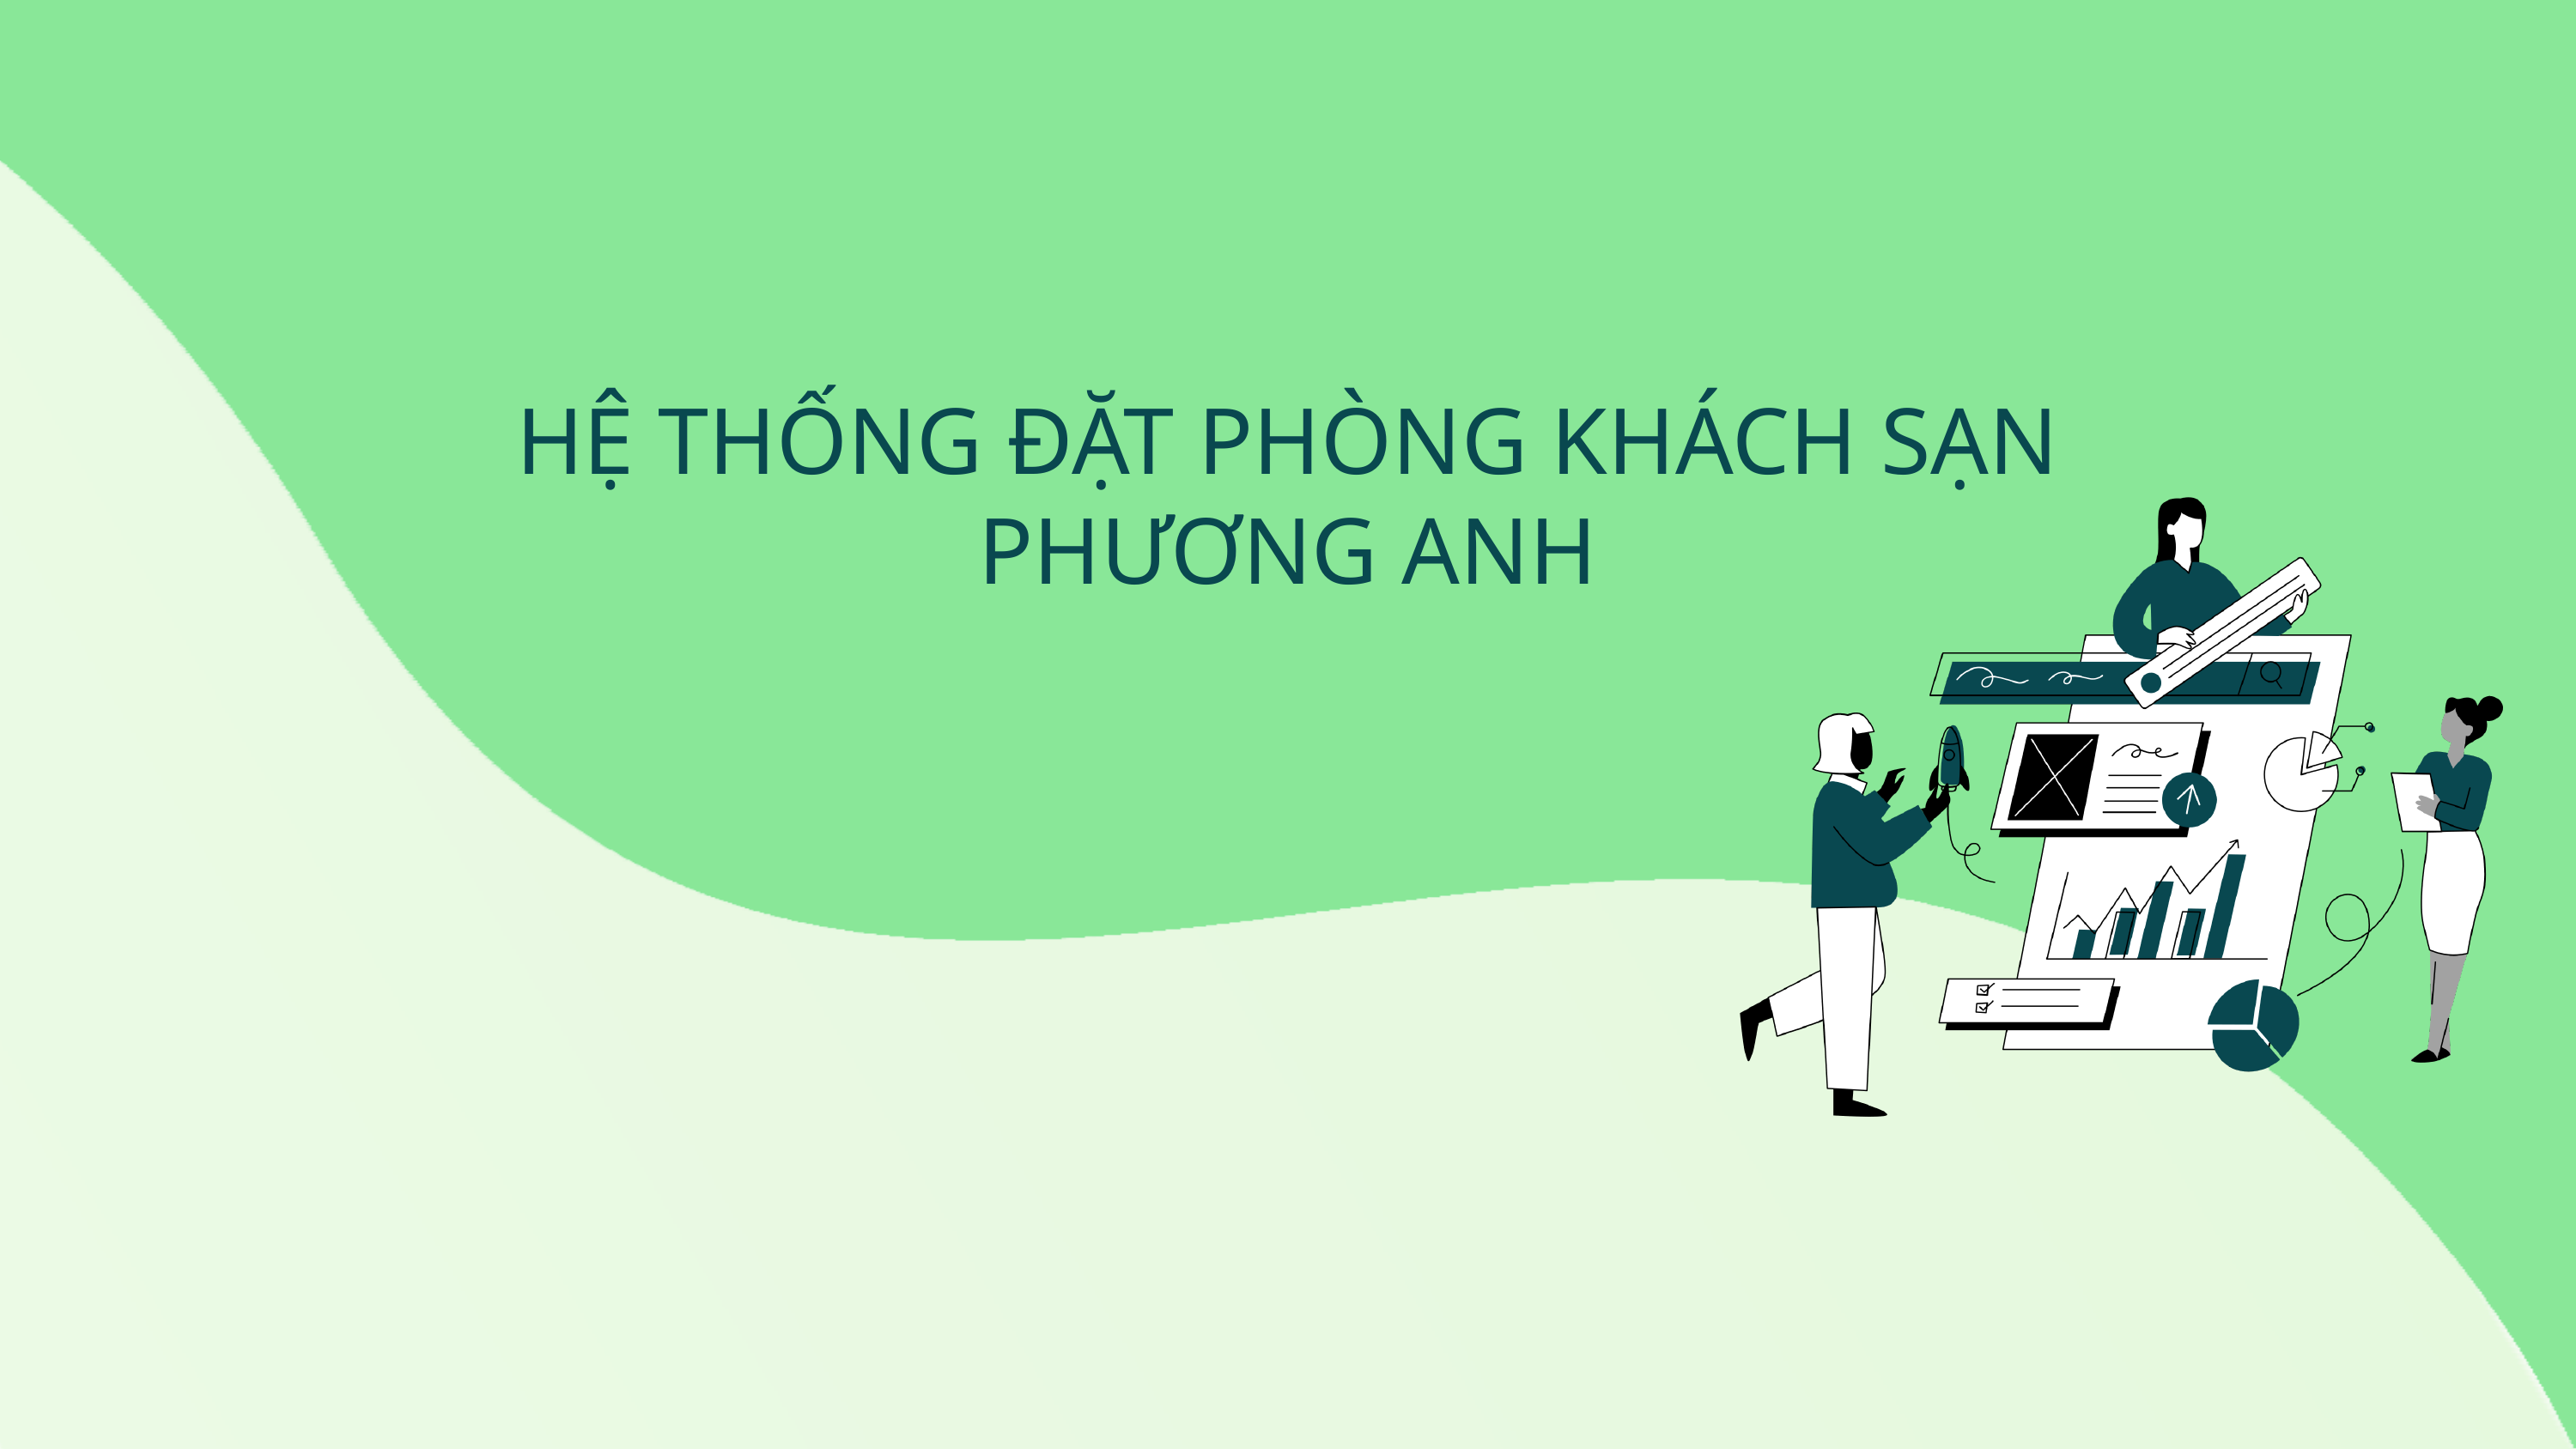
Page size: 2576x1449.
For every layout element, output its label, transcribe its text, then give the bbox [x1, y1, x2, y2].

title HỆ THỐNG ĐẶT PHÒNG KHÁCH SẠN PHƯƠNG ANH [387, 383, 2188, 604]
picture [1738, 493, 2511, 1119]
text_box [0, 161, 2576, 1449]
